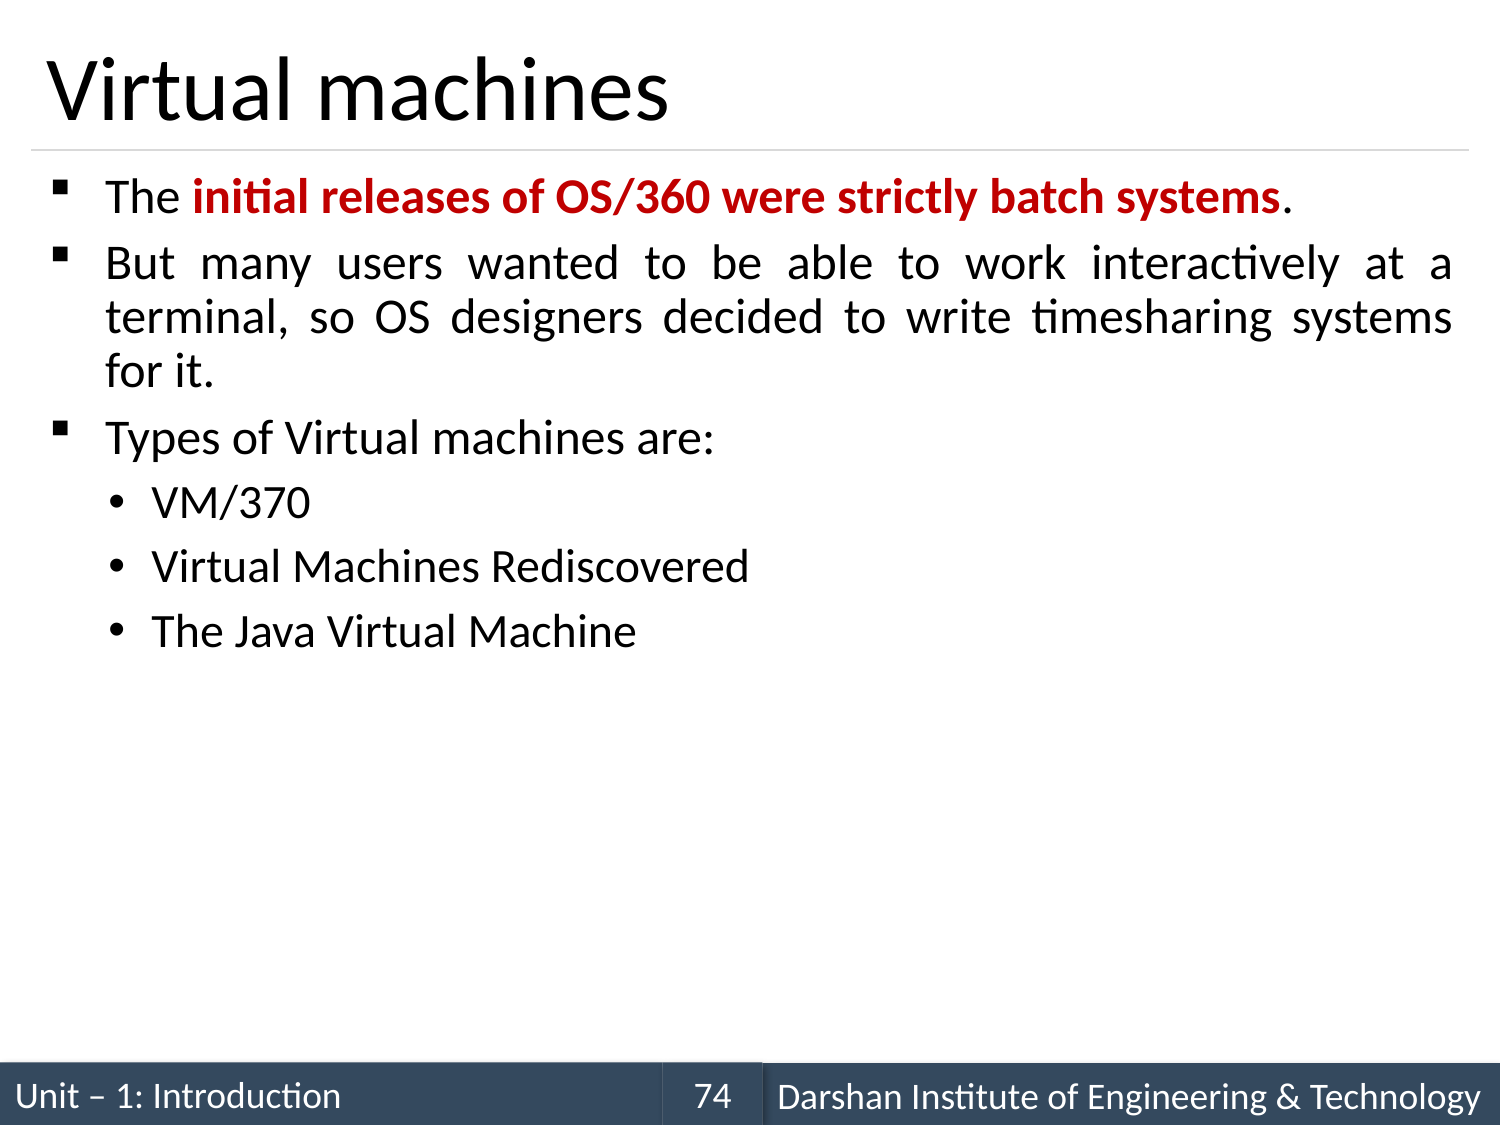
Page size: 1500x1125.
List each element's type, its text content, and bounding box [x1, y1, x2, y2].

list The initial releases of OS/360 were strictly batch systems. But many users wanted to be able to work interactively at a terminal, so OS designers decided to write timesharing systems for it. Types of Virtual machines are: VM/370 Virtual Machines Rediscovered The Java Virtual Machine [31, 162, 1469, 1038]
title Virtual machines [31, 17, 1469, 150]
